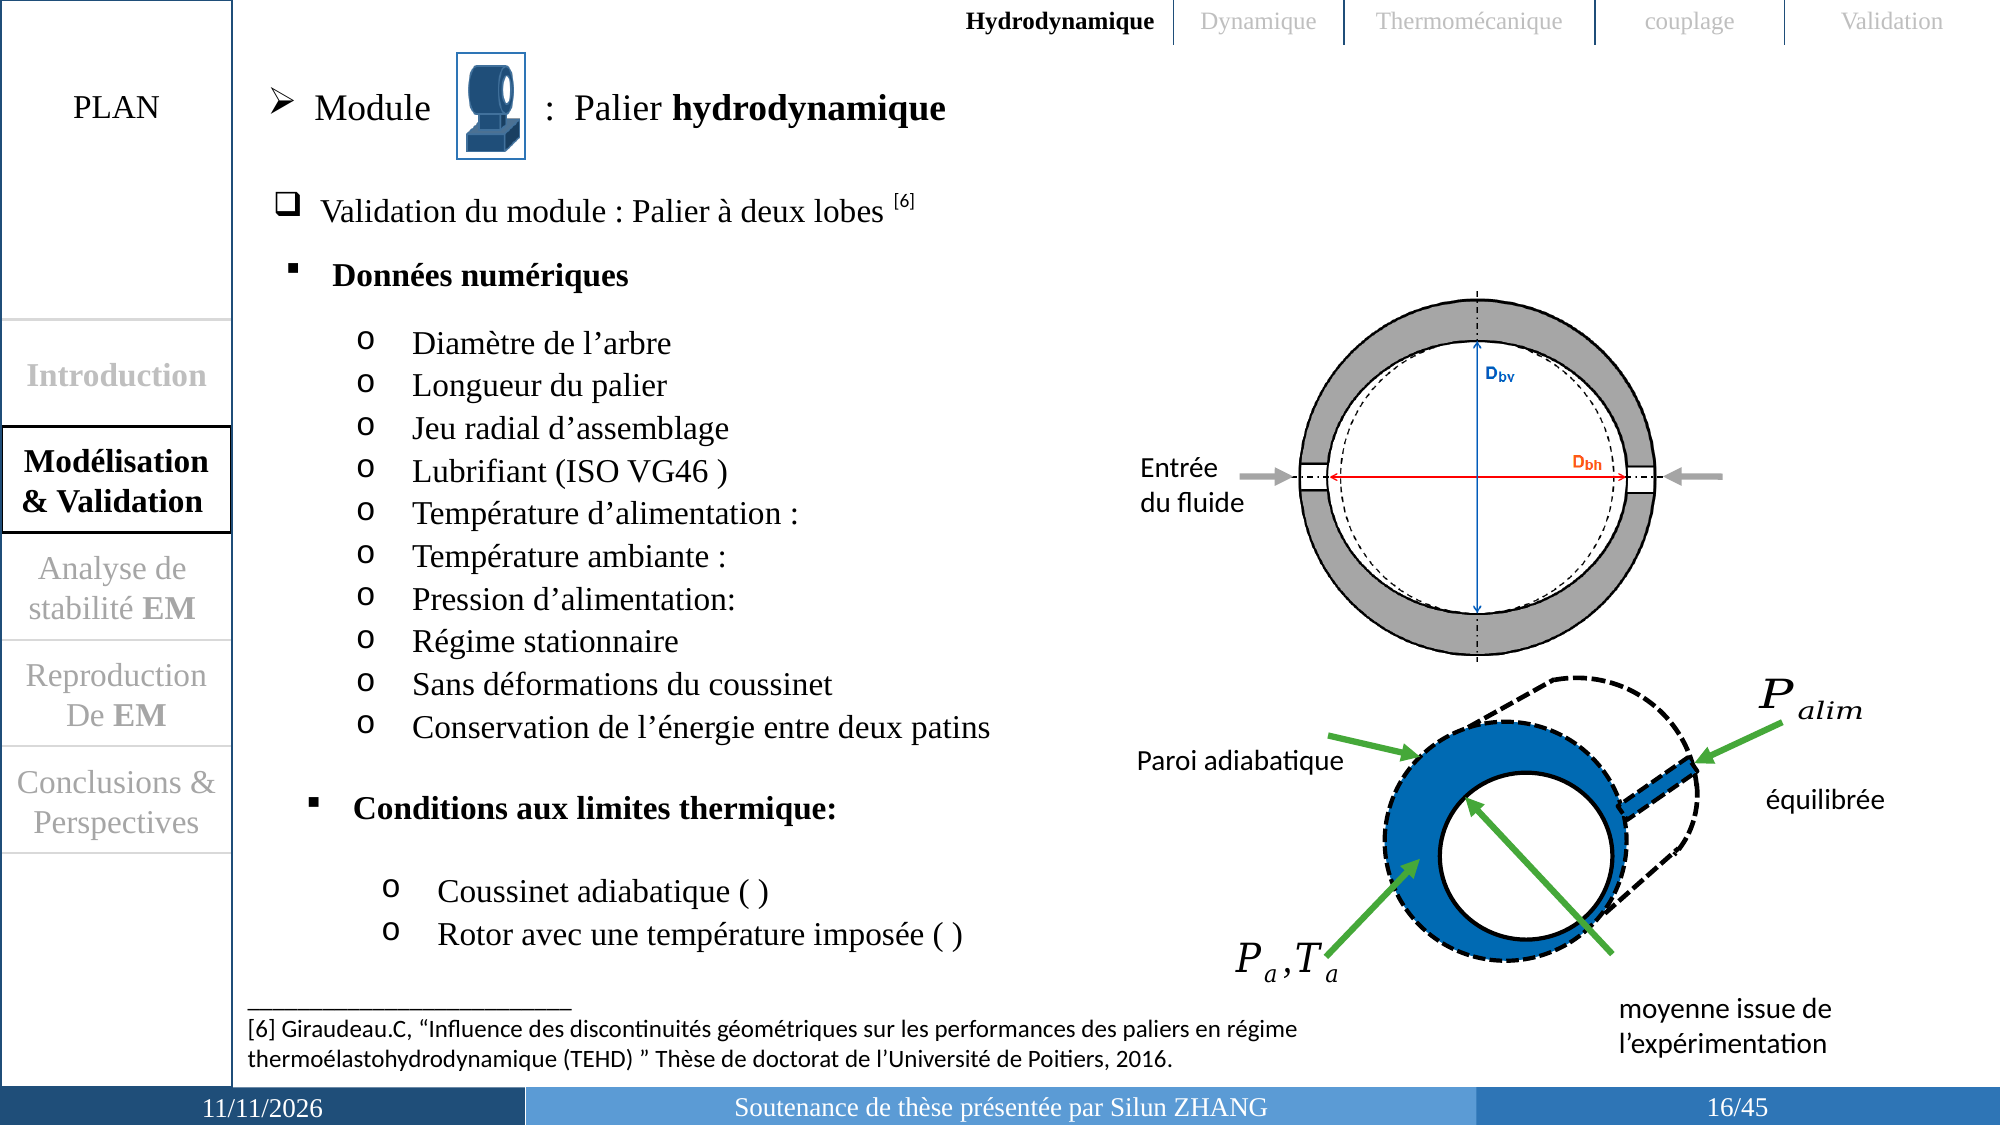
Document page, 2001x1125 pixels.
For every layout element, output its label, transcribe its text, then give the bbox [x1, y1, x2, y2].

text_box [0, 0, 233, 1087]
table_header Hydrodynamique [947, 0, 1173, 45]
text_box Module : Palier hydrodynamique [526, 75, 1033, 136]
table_header Dynamique [1174, 0, 1343, 45]
text_box Module : Palier hydrodynamique [252, 75, 456, 136]
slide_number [0, 1087, 525, 1125]
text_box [457, 53, 525, 159]
text_box __________________________ [6] Giraudeau.C, “Influence des discontinuités géométriques sur les performances des paliers en régime thermoélastohydrodynamique (TEHD) ” Thèse de doctorat de l’Université de Poitiers, 2016. [233, 975, 1537, 1081]
table_header Validation [1785, 0, 2000, 45]
table_header Thermomécanique [1345, 0, 1594, 45]
text_box Validation du module : Palier à deux lobes [6] [258, 181, 935, 237]
table_header couplage [1596, 0, 1784, 45]
text_box Données numériques [270, 245, 696, 300]
footer Soutenance de thèse présentée par Silun ZHANG [526, 1087, 1477, 1125]
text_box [1121, 673, 1902, 1068]
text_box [1121, 290, 1865, 662]
slide_number 16/45 [1477, 1087, 2000, 1125]
